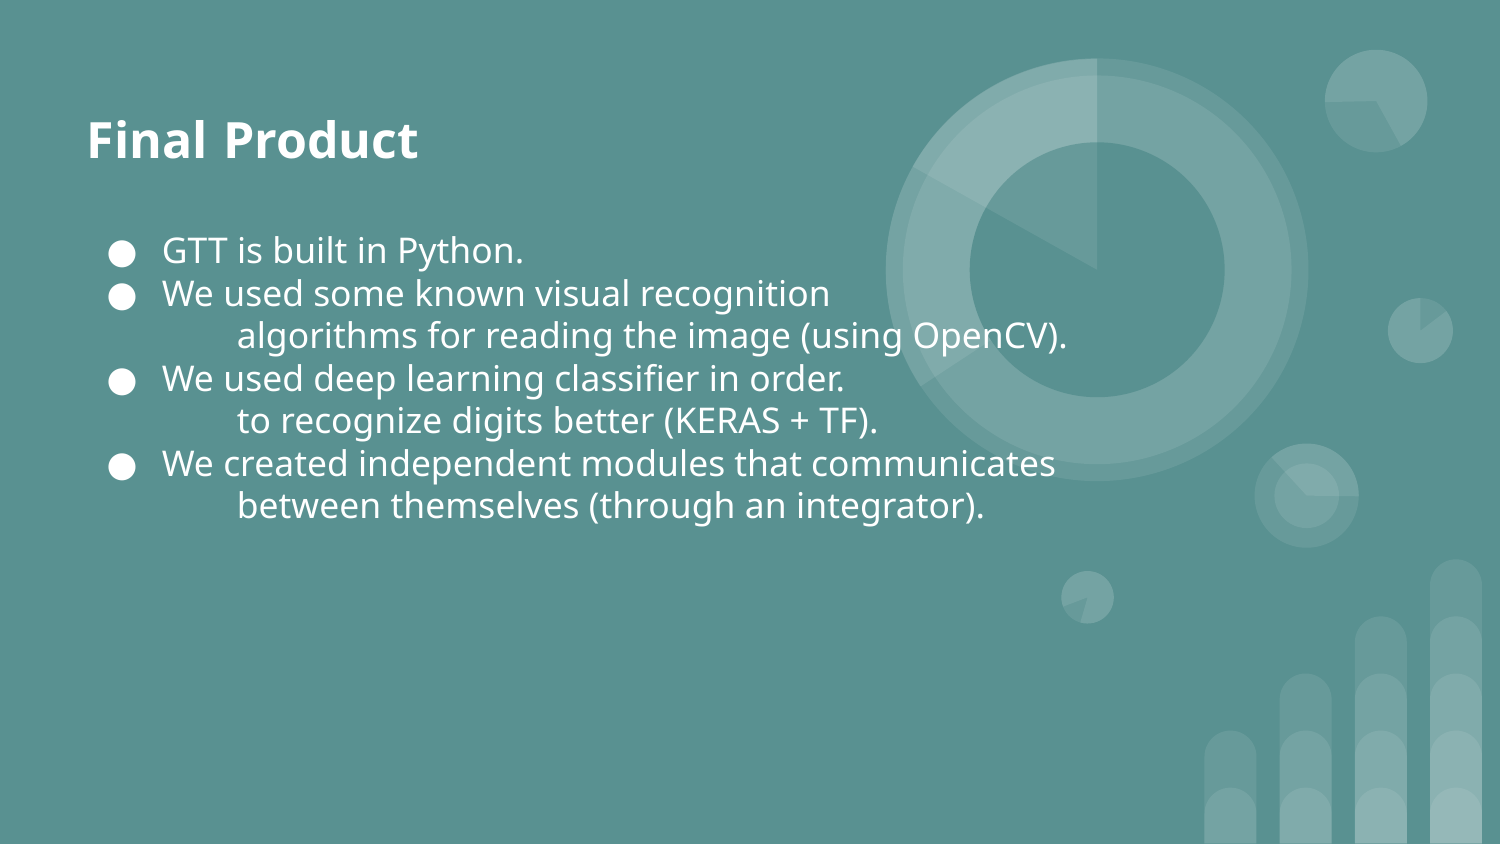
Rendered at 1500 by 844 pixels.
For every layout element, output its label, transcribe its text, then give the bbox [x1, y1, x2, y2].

text_box GTT is built in Python. We used some known visual recognition algorithms for reading the image (using OpenCV). We used deep learning classifier in order. to recognize digits better (KERAS + TF). We created independent modules that communicates between themselves (through an integrator). [71, 213, 1226, 631]
title Final Product [71, 85, 941, 195]
